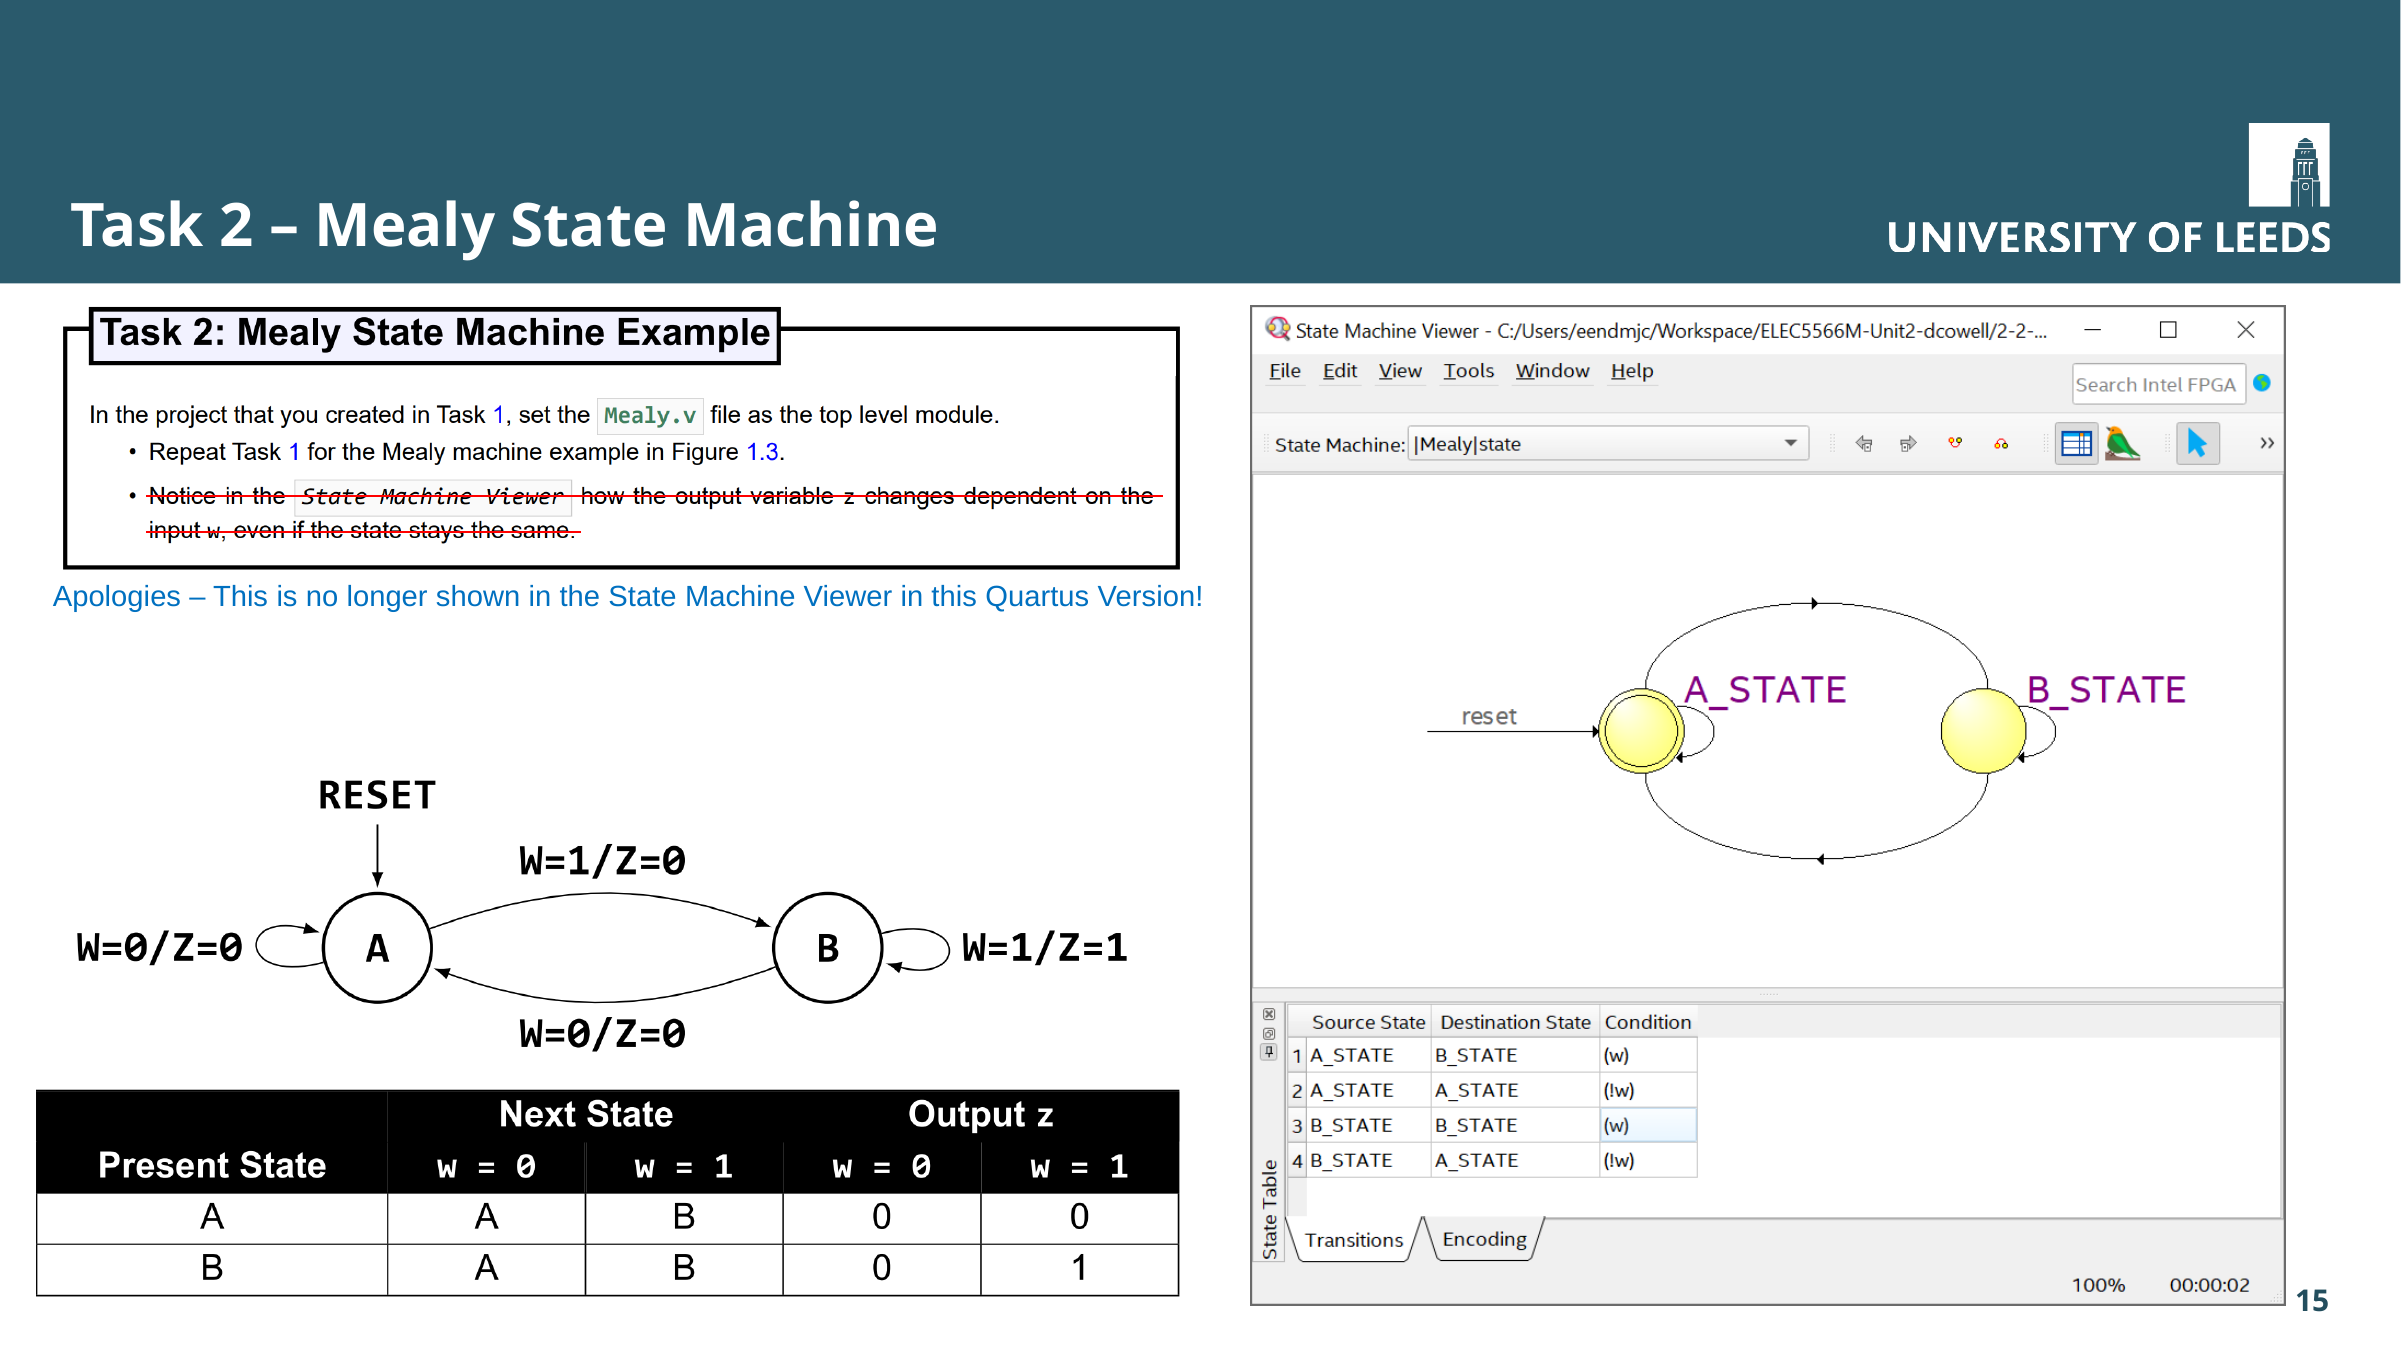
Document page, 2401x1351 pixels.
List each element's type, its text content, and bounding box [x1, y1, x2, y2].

picture [53, 294, 1194, 578]
picture [27, 1080, 1194, 1306]
picture [1250, 305, 2286, 1306]
picture [49, 761, 1147, 1068]
title Task 2 – Mealy State Machine [70, 81, 1806, 259]
text_box Apologies – This is no longer shown in the State Machine Viewer in this Quartus Version! [38, 570, 1221, 620]
